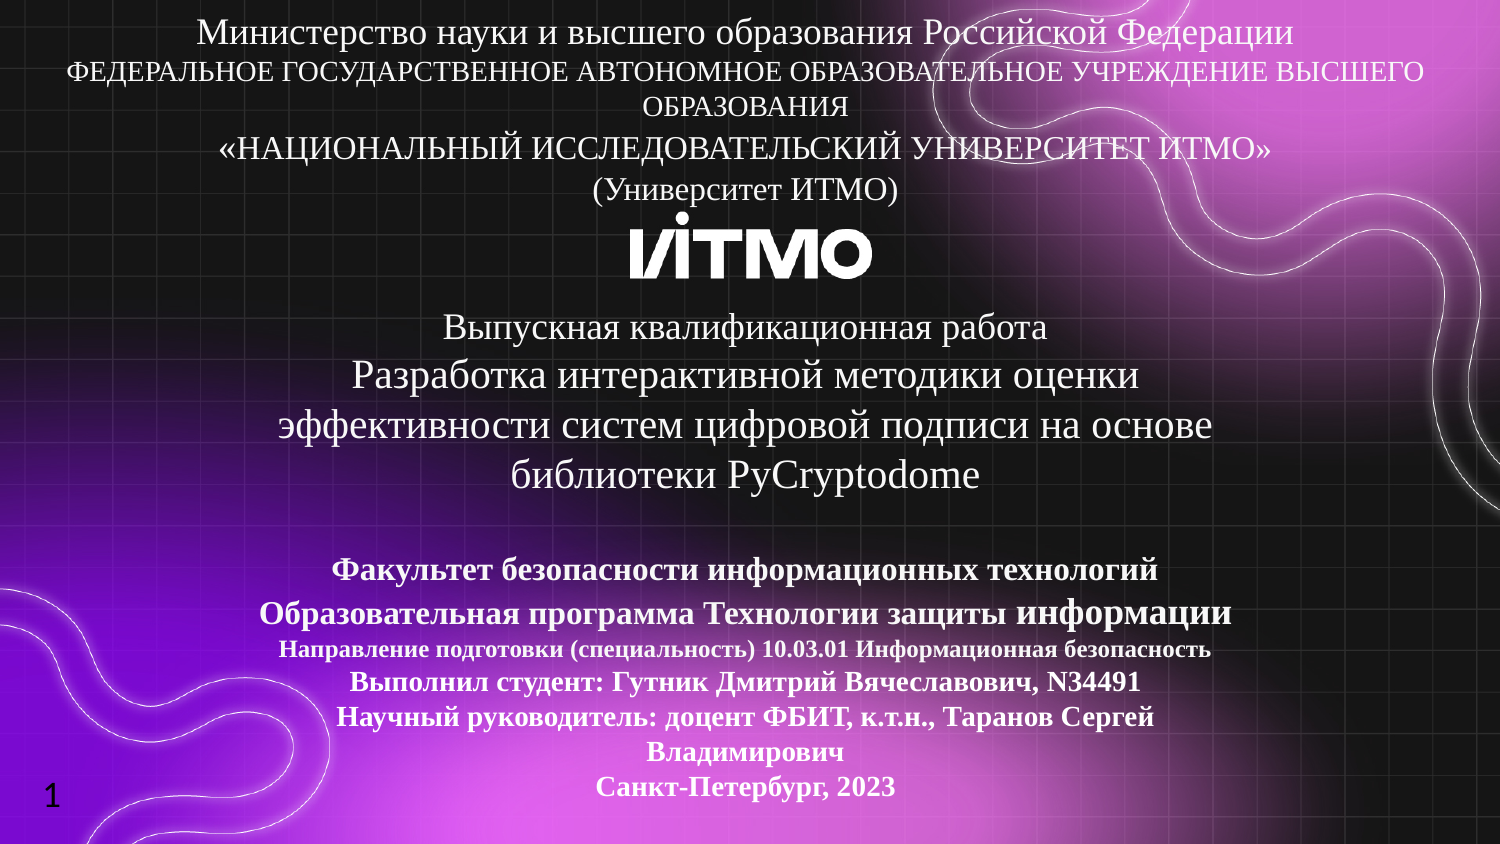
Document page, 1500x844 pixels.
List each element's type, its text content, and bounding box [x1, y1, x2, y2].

text_box 1 [27, 762, 109, 823]
text_box Министерство науки и высшего образования Российской Федерации ФЕДЕРАЛЬНОЕ ГОСУДАРСТВЕННОЕ АВТОНОМНОЕ ОБРАЗОВАТЕЛЬНОЕ УЧРЕЖДЕНИЕ ВЫСШЕГО ОБРАЗОВАНИЯ «НАЦИОНАЛЬНЫЙ ИССЛЕДОВАТЕЛЬСКИЙ УНИВЕРСИТЕТ ИТМО» (Университет ИТМО) [34, 0, 1457, 215]
title Выпускная квалификационная работа Разработка интерактивной методики оценки эффективности систем цифровой подписи на основе библиотеки PyCryptodome Факультет безопасности информационных технологий Образовательная программа Технологии защиты информации Направление подготовки (специальность) 10.03.01 Информационная безопасность Выполнил студент: Гутник Дмитрий Вячеславович, N34491 Научный руководитель: доцент ФБИТ, к.т.н., Таранов Сергей Владимирович Санкт-Петербург, 2023 [220, 494, 1271, 610]
picture [0, 0, 1500, 844]
